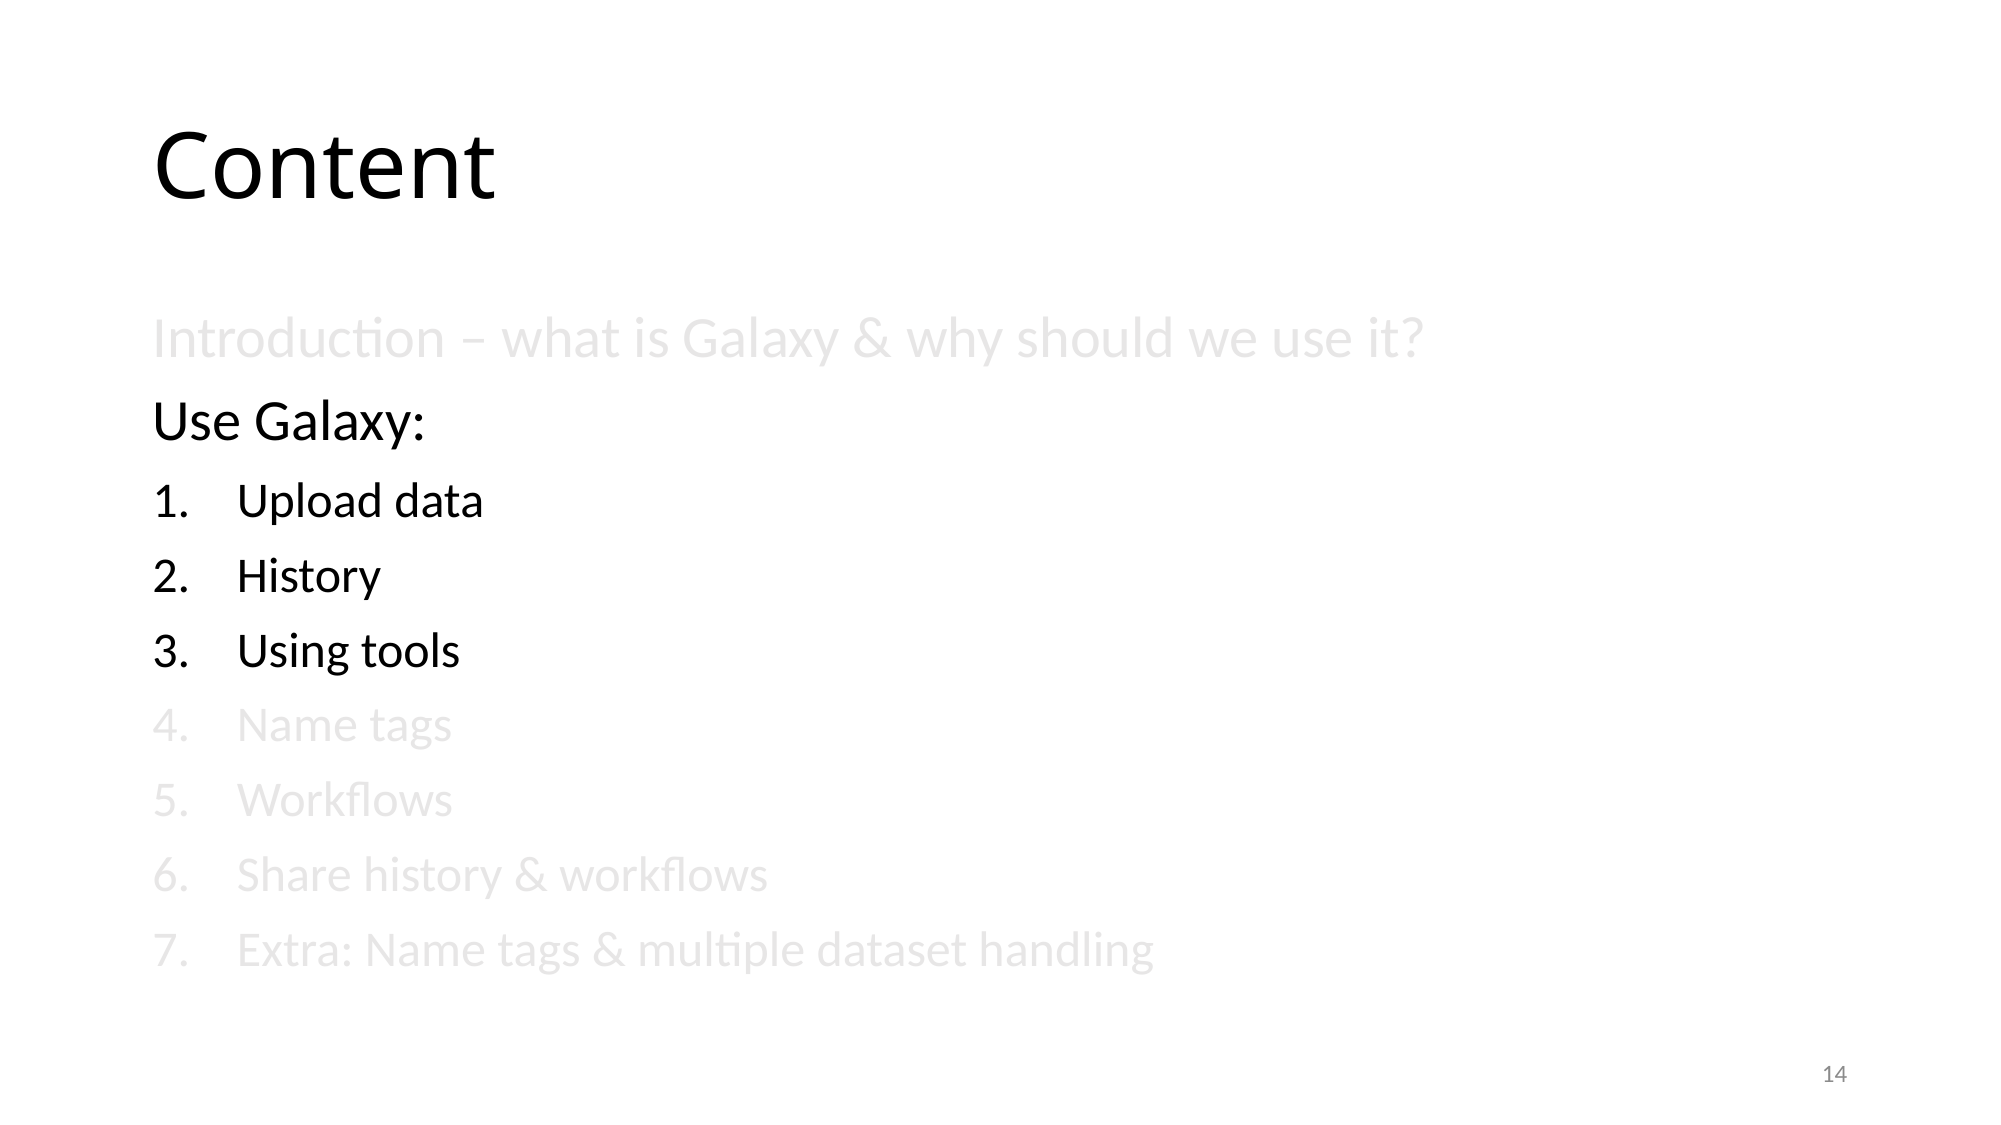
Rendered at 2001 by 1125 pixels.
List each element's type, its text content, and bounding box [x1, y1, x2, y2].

list Introduction – what is Galaxy & why should we use it? Use Galaxy: Upload data History Using tools Name tags Workflows Share history & workflows Extra: Name tags & multiple dataset handling [137, 299, 1863, 1014]
slide_number 14 [1412, 1042, 1863, 1103]
title Content [137, 59, 1863, 278]
